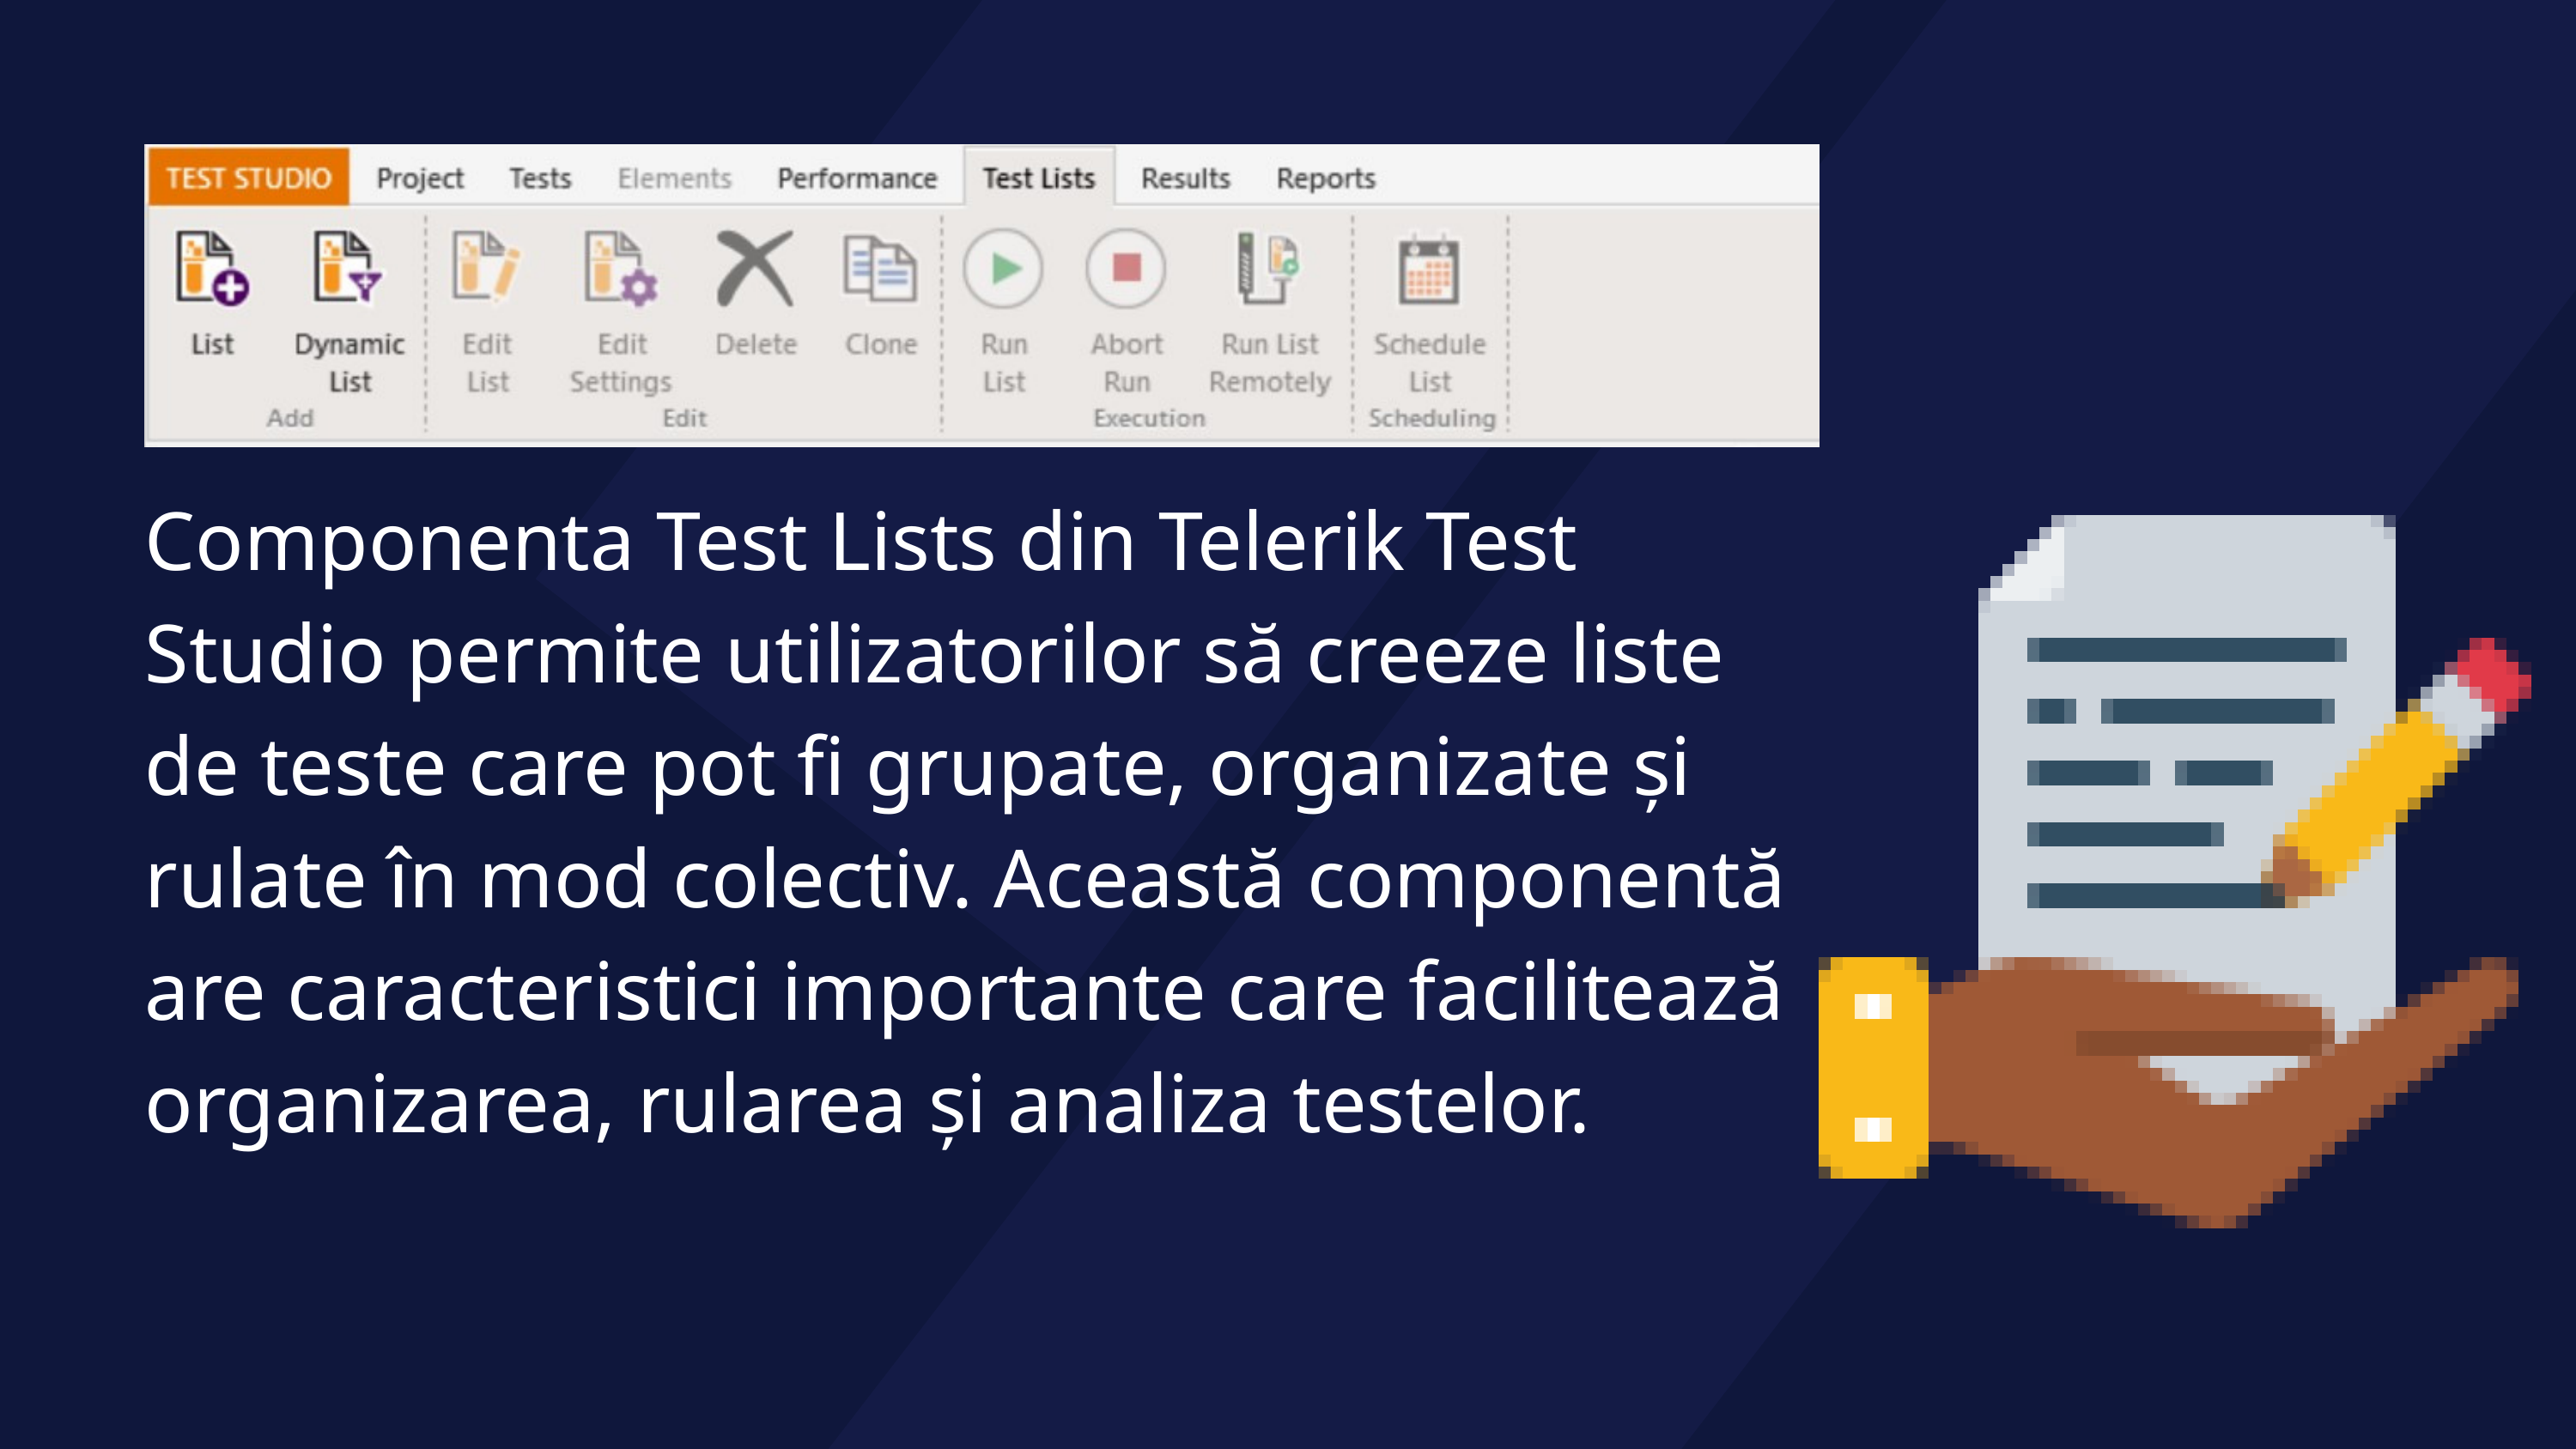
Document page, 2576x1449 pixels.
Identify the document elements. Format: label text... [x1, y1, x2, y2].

picture [144, 144, 1820, 447]
text_box Componenta Test Lists din Telerik Test Studio permite utilizatorilor să creeze liste de teste care pot fi grupate, organizate și rulate în mod colectiv. Această componentă are caracteristici importante care facilitează organizarea, rularea și analiza testelor. [144, 474, 529, 1149]
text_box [535, 0, 2576, 1449]
picture [1819, 515, 2532, 1228]
